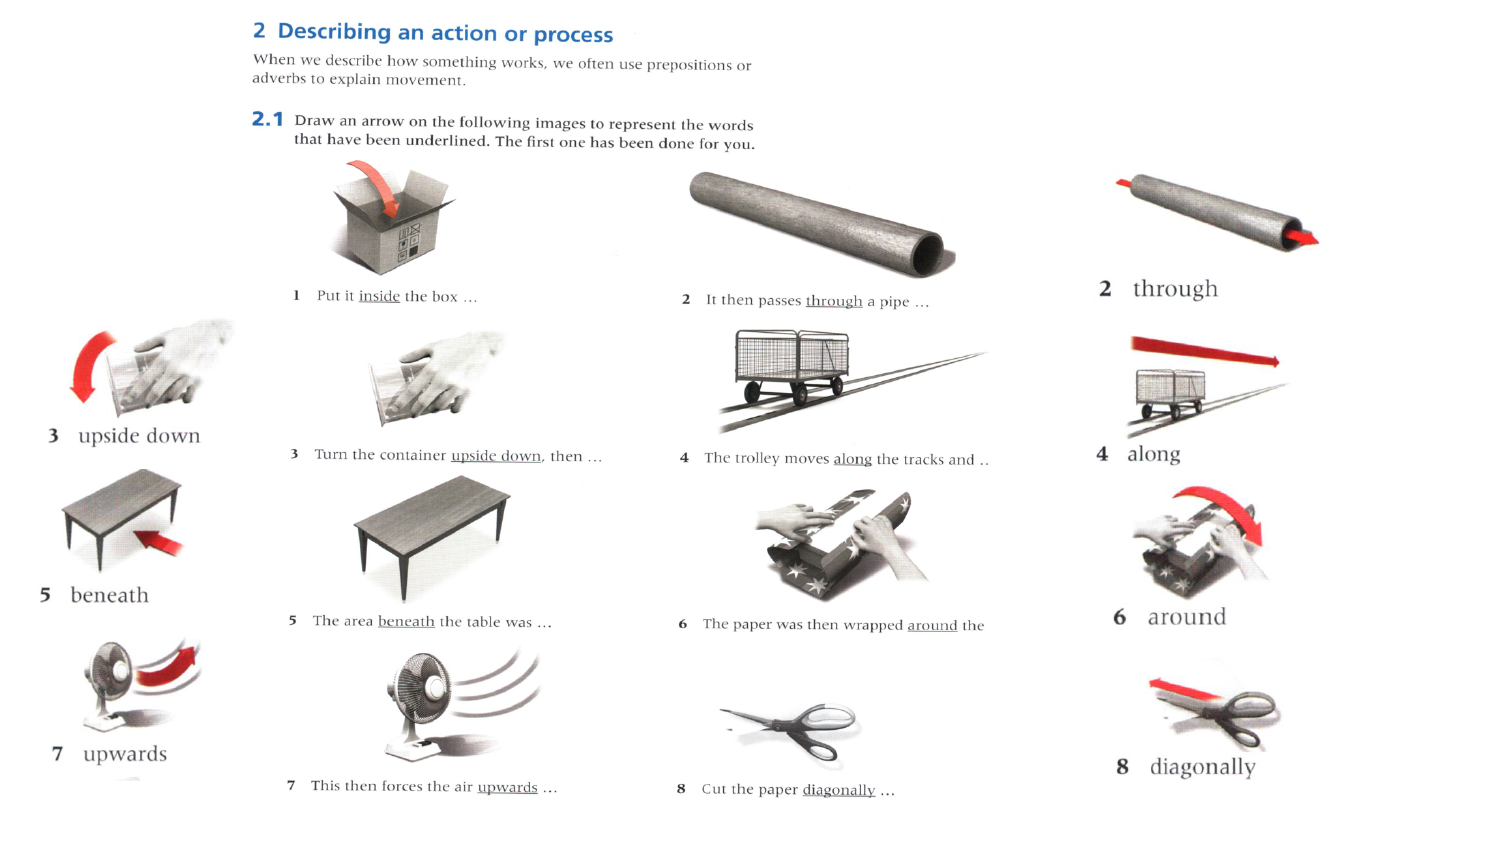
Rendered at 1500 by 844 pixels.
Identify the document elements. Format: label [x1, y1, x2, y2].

list [241, 20, 989, 823]
picture [1068, 149, 1341, 312]
picture [1092, 657, 1318, 807]
picture [29, 634, 241, 782]
picture [0, 468, 238, 614]
picture [1068, 327, 1318, 468]
picture [29, 315, 271, 452]
picture [1080, 480, 1318, 638]
